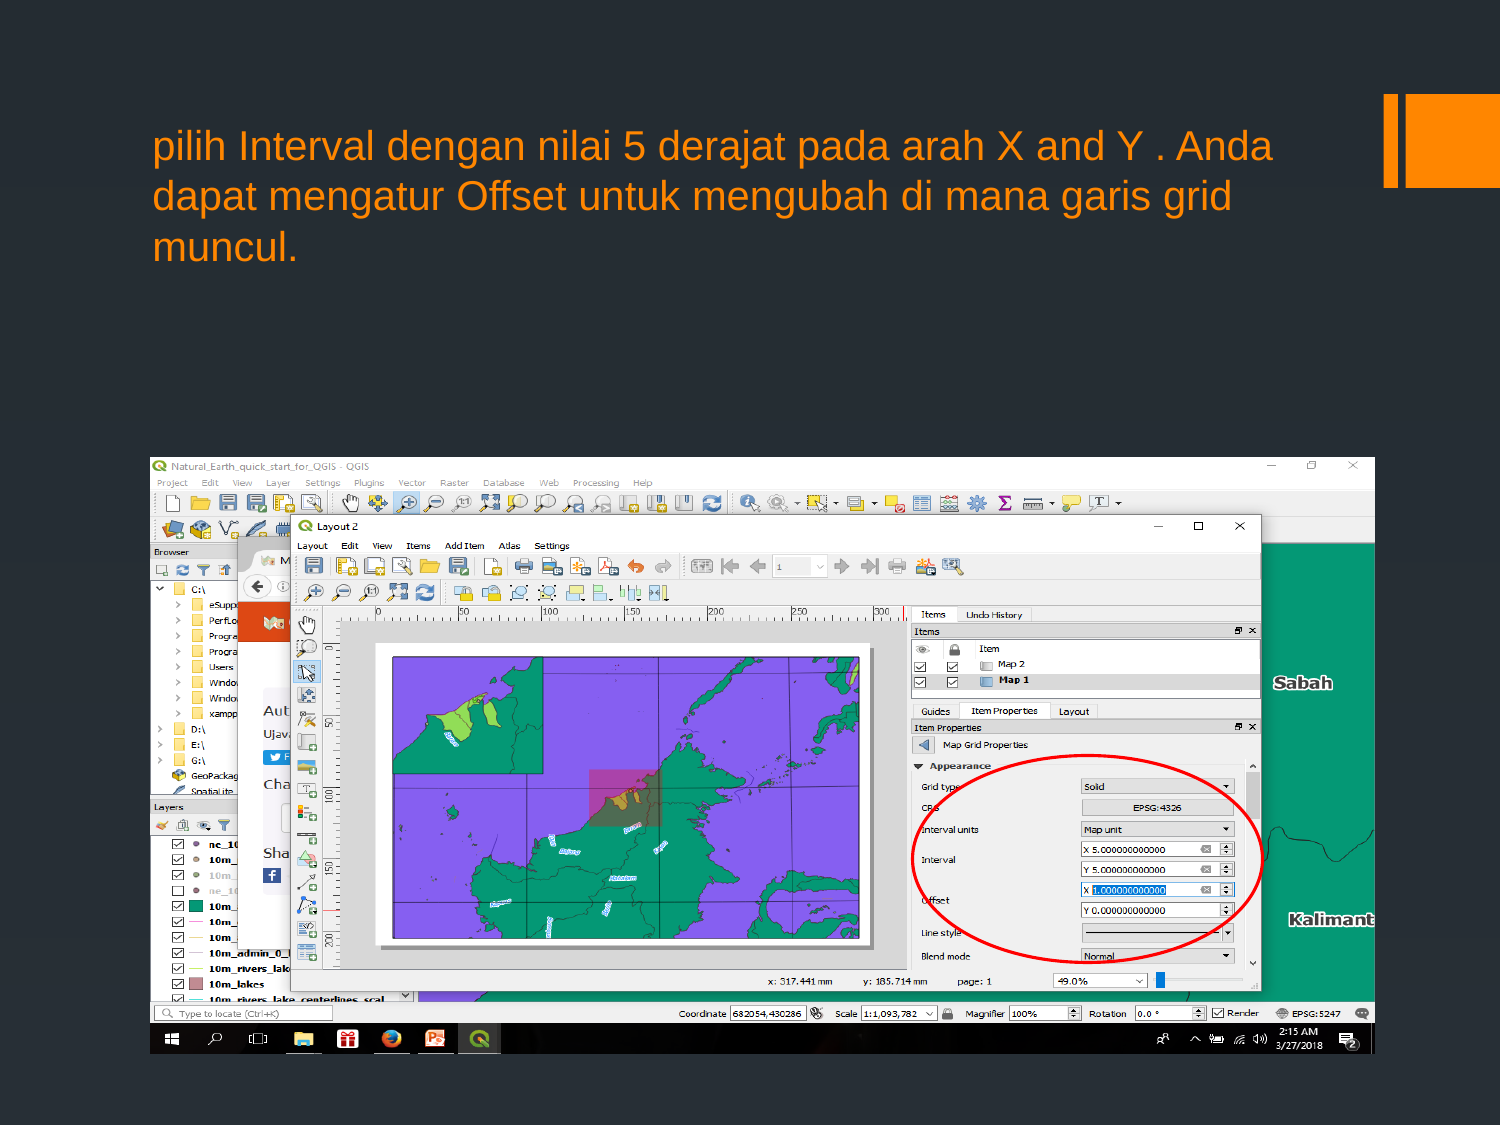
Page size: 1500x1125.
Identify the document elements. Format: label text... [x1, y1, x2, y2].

picture [149, 457, 1376, 1054]
title pilih Interval dengan nilai 5 derajat pada arah X and Y . Anda dapat mengatur Offset untuk mengubah di mana garis grid muncul. [137, 87, 1338, 277]
